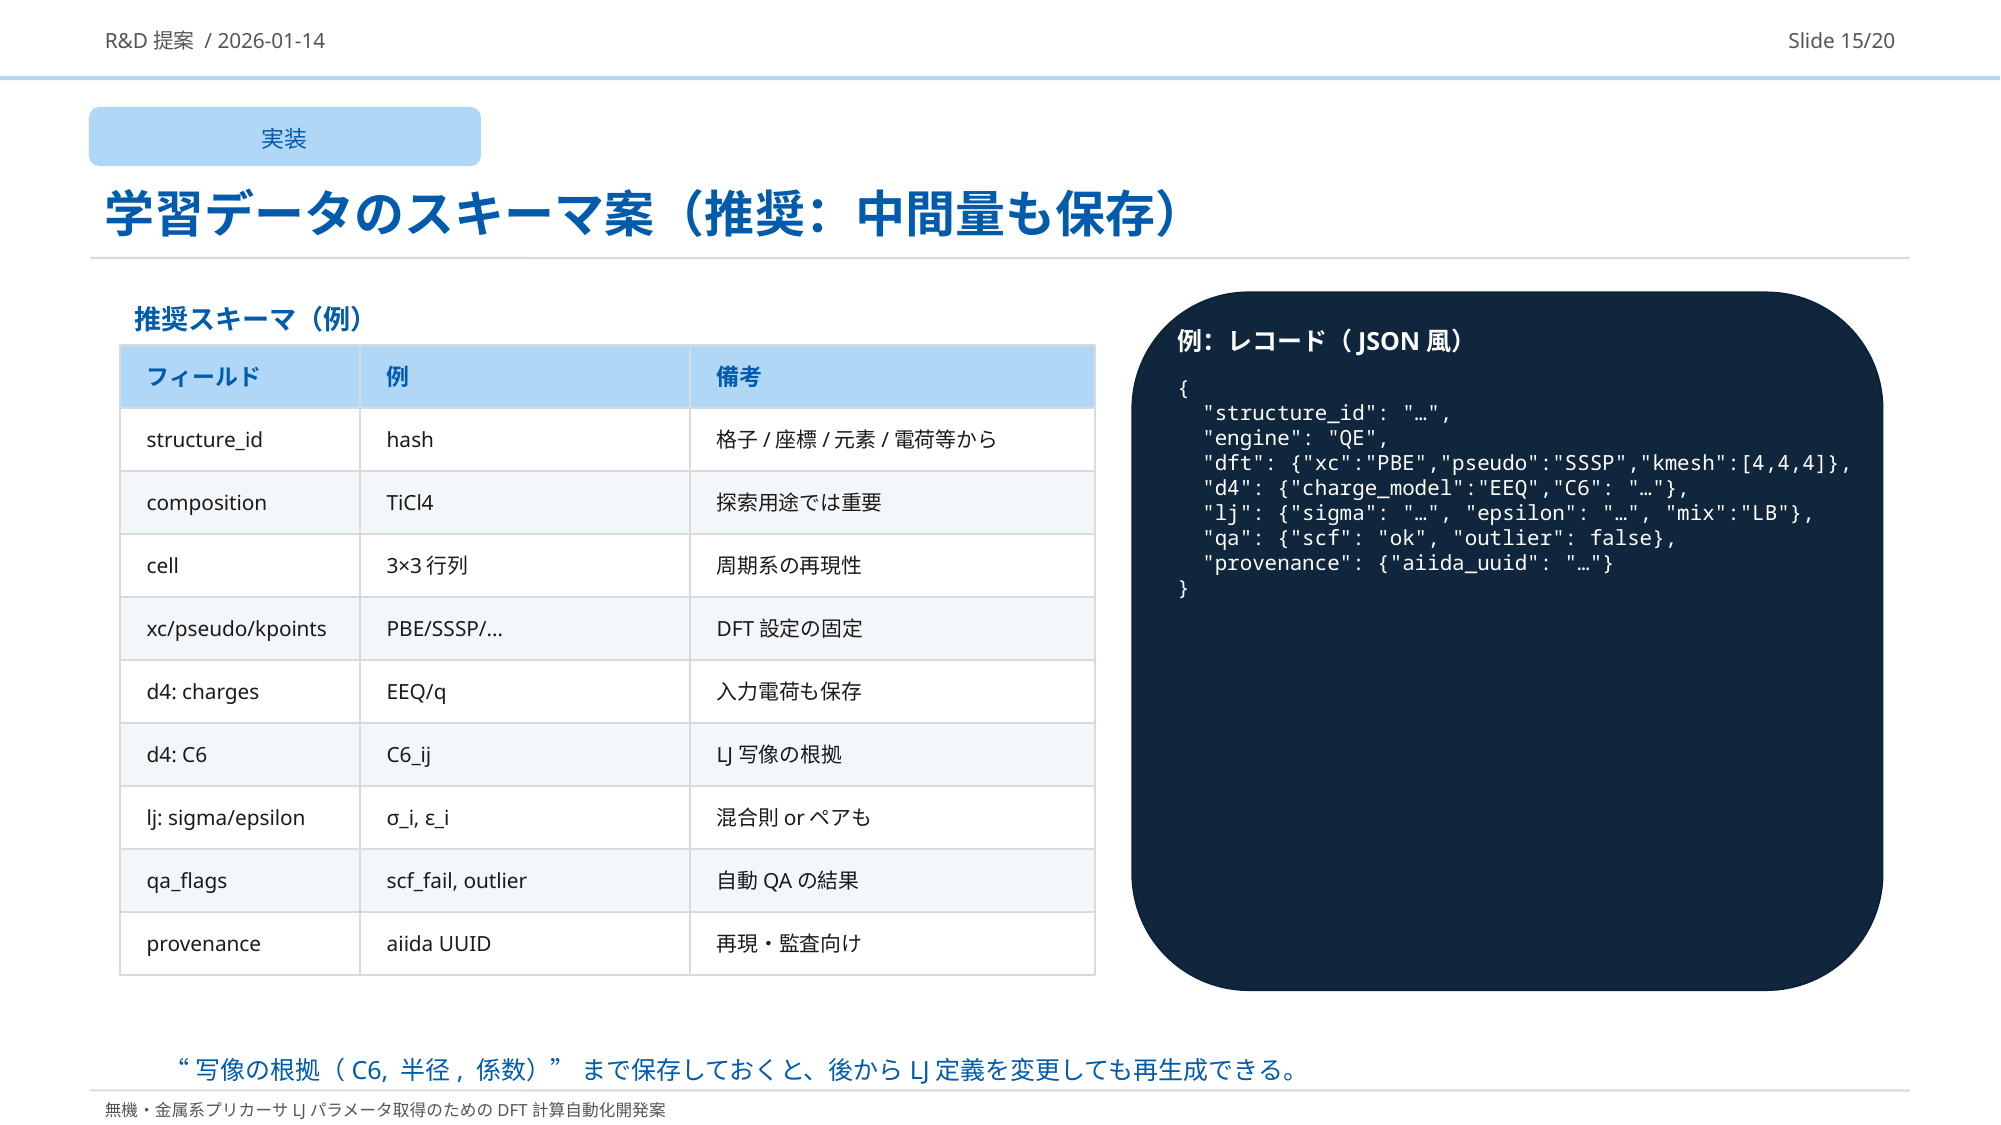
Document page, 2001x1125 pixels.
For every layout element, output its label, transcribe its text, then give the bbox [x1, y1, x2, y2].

text_box [1132, 331, 1883, 952]
text_box composition [131, 479, 348, 525]
text_box [359, 471, 689, 533]
text_box [90, 159, 479, 165]
text_box structure_id [131, 416, 348, 462]
text_box 周期系の再現性 [701, 542, 1083, 588]
text_box [359, 533, 689, 596]
text_box Slide 15/20 [1729, 17, 1910, 63]
text_box [689, 723, 1095, 786]
text_box [359, 345, 689, 408]
text_box d4: C6 [131, 731, 348, 777]
text_box 無機・金属系プリカーサLJパラメータ取得のためのDFT計算自動化開発案 [89, 1097, 1910, 1122]
text_box d4: charges [131, 668, 348, 714]
text_box [119, 786, 359, 848]
text_box scf_fail, outlier [371, 857, 678, 903]
text_box [119, 471, 359, 533]
text_box [1177, 292, 1838, 317]
text_box [119, 533, 359, 596]
text_box [359, 786, 689, 848]
text_box 自動QAの結果 [701, 857, 1083, 903]
text_box [359, 408, 689, 471]
text_box TiCl4 [371, 479, 678, 525]
text_box [689, 533, 1095, 596]
text_box [119, 345, 359, 408]
text_box cell [131, 542, 348, 588]
text_box [0, 0, 2000, 78]
text_box PBE/SSSP/… [371, 605, 678, 651]
text_box [90, 107, 480, 116]
text_box [119, 408, 359, 471]
text_box [689, 471, 1095, 533]
text_box [689, 786, 1095, 848]
text_box [689, 911, 1095, 975]
text_box [689, 660, 1095, 723]
text_box 例：レコード（JSON風） [1162, 317, 1853, 363]
text_box [119, 723, 359, 786]
text_box [359, 660, 689, 723]
text_box EEQ/q [371, 668, 678, 714]
text_box 探索用途では重要 [701, 479, 1083, 525]
text_box lj: sigma/epsilon [131, 794, 348, 840]
text_box [359, 911, 689, 975]
text_box [689, 848, 1095, 911]
text_box { "structure_id": "…", "engine": "QE", "dft": {"xc":"PBE","pseudo":"SSSP","kmesh":[4,4,4]}, "d4": {"charge_model":"EEQ","C6": "…"}, "lj": {"sigma": "…", "epsilon": "…", "mix":"LB"}, "qa": {"scf": "ok", "outlier": false}, "provenance": {"aiida_uuid": "…"} } [1162, 367, 1875, 975]
text_box [119, 596, 359, 660]
text_box [689, 345, 1095, 408]
text_box 例 [371, 353, 678, 399]
text_box 再現・監査向け [701, 920, 1083, 966]
text_box [359, 596, 689, 660]
text_box [119, 911, 359, 975]
text_box “写像の根拠（C6, 半径, 係数）” まで保存しておくと、後からLJ定義を変更しても再生成できる。 [149, 1046, 1980, 1092]
text_box 入力電荷も保存 [701, 668, 1083, 714]
text_box 学習データのスキーマ案（推奨：中間量も保存） [89, 171, 1910, 254]
text_box DFT設定の固定 [701, 605, 1083, 651]
text_box hash [371, 416, 678, 462]
text_box aiida UUID [371, 920, 678, 966]
text_box [1191, 975, 1824, 991]
text_box [119, 660, 359, 723]
text_box 格子/座標/元素/電荷等から [701, 416, 1083, 462]
text_box 実装 [89, 116, 480, 159]
text_box 3×3行列 [371, 542, 678, 588]
text_box σ_i, ε_i [371, 794, 678, 840]
text_box qa_flags [131, 857, 348, 903]
text_box provenance [131, 920, 348, 966]
text_box [359, 723, 689, 786]
text_box 備考 [701, 353, 1083, 399]
text_box [689, 596, 1095, 660]
text_box [689, 408, 1095, 471]
text_box フィールド [131, 353, 348, 399]
text_box [359, 848, 689, 911]
text_box [119, 848, 359, 911]
text_box C6_ij [371, 731, 678, 777]
text_box xc/pseudo/kpoints [131, 605, 348, 651]
text_box R&D提案 / 2026-01-14 [89, 17, 1065, 63]
text_box 混合則orペアも [701, 794, 1083, 840]
text_box 推奨スキーマ（例） [119, 292, 1095, 345]
text_box LJ写像の根拠 [701, 731, 1083, 777]
